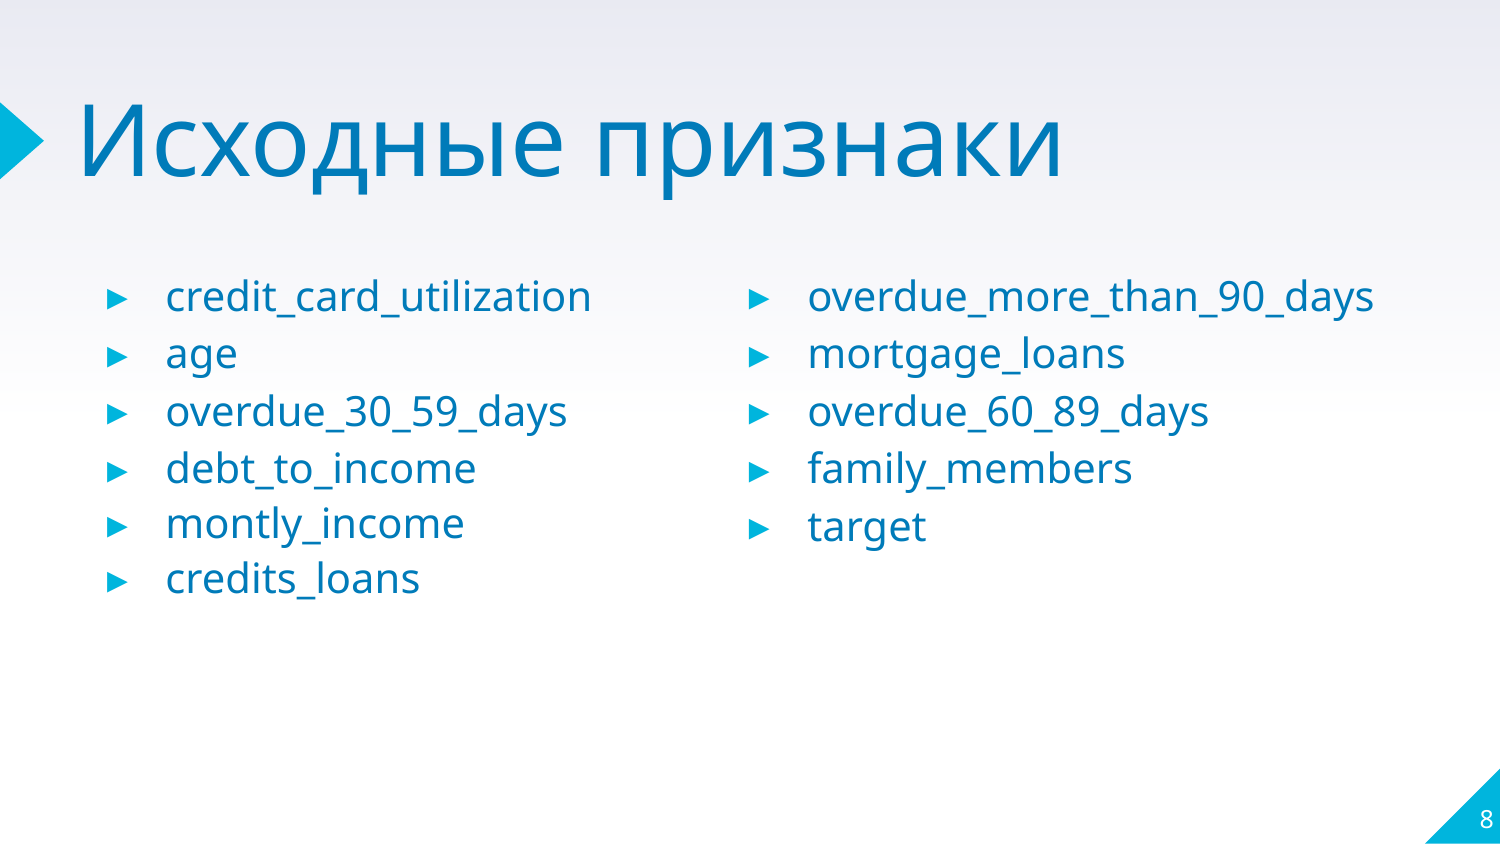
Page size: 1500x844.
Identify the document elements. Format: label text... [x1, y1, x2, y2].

title Исходные признаки [75, 99, 1151, 277]
list overdue_more_than_90_days mortgage_loans overdue_60_89_days family_members target [732, 262, 1409, 681]
list credit_card_utilization age overdue_30_59_days debt_to_income montly_income credits_loans [90, 262, 623, 681]
slide_number 8 [1418, 760, 1494, 838]
